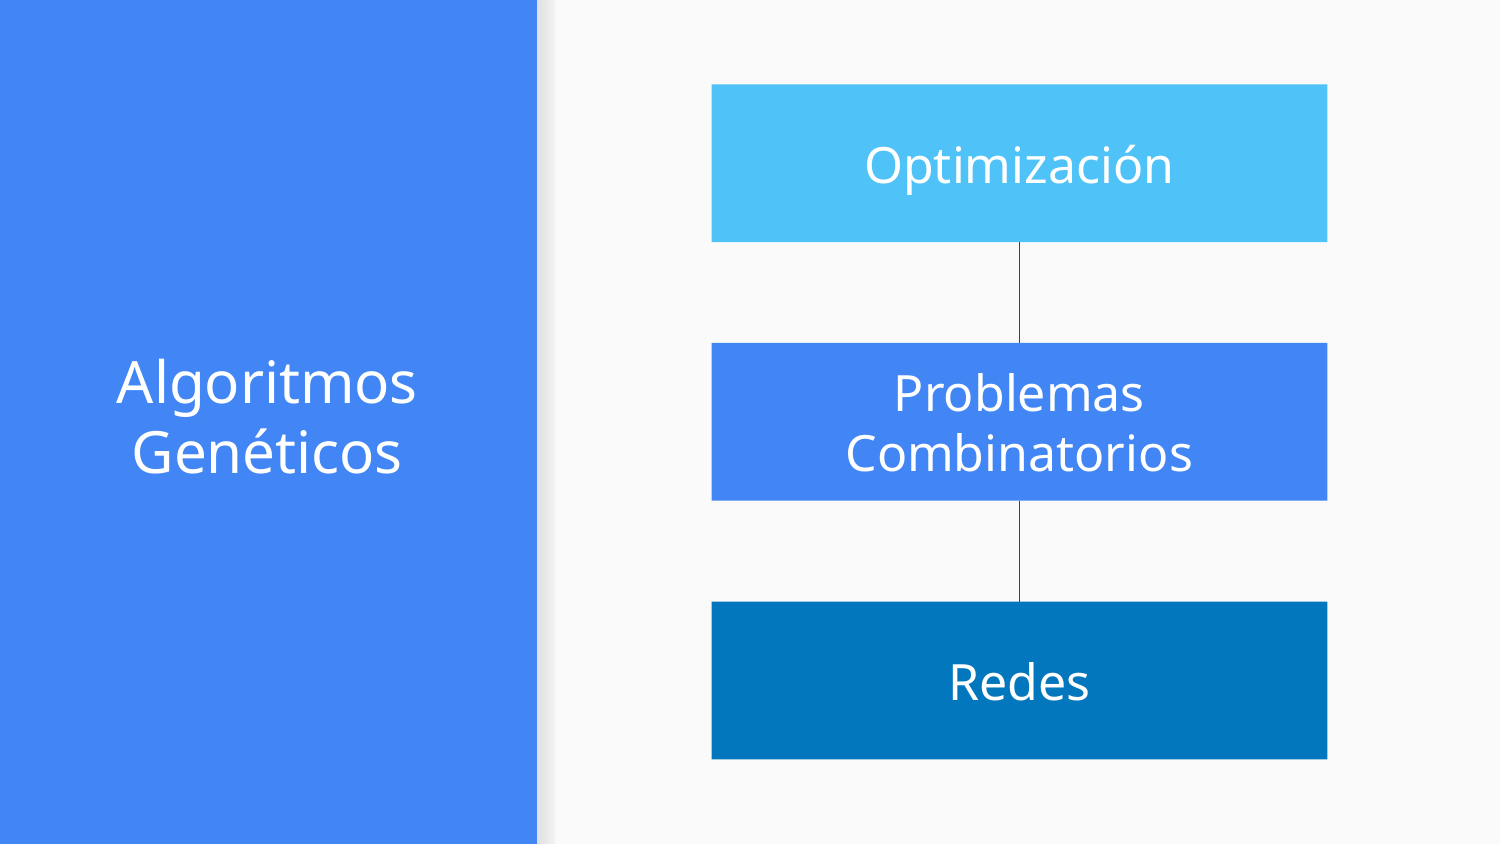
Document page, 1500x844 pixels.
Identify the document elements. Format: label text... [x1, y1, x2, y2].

title Redes [711, 601, 1328, 760]
title Algoritmos Genéticos [37, 343, 498, 501]
title Optimización [711, 84, 1328, 243]
title Problemas Combinatorios [711, 342, 1328, 501]
